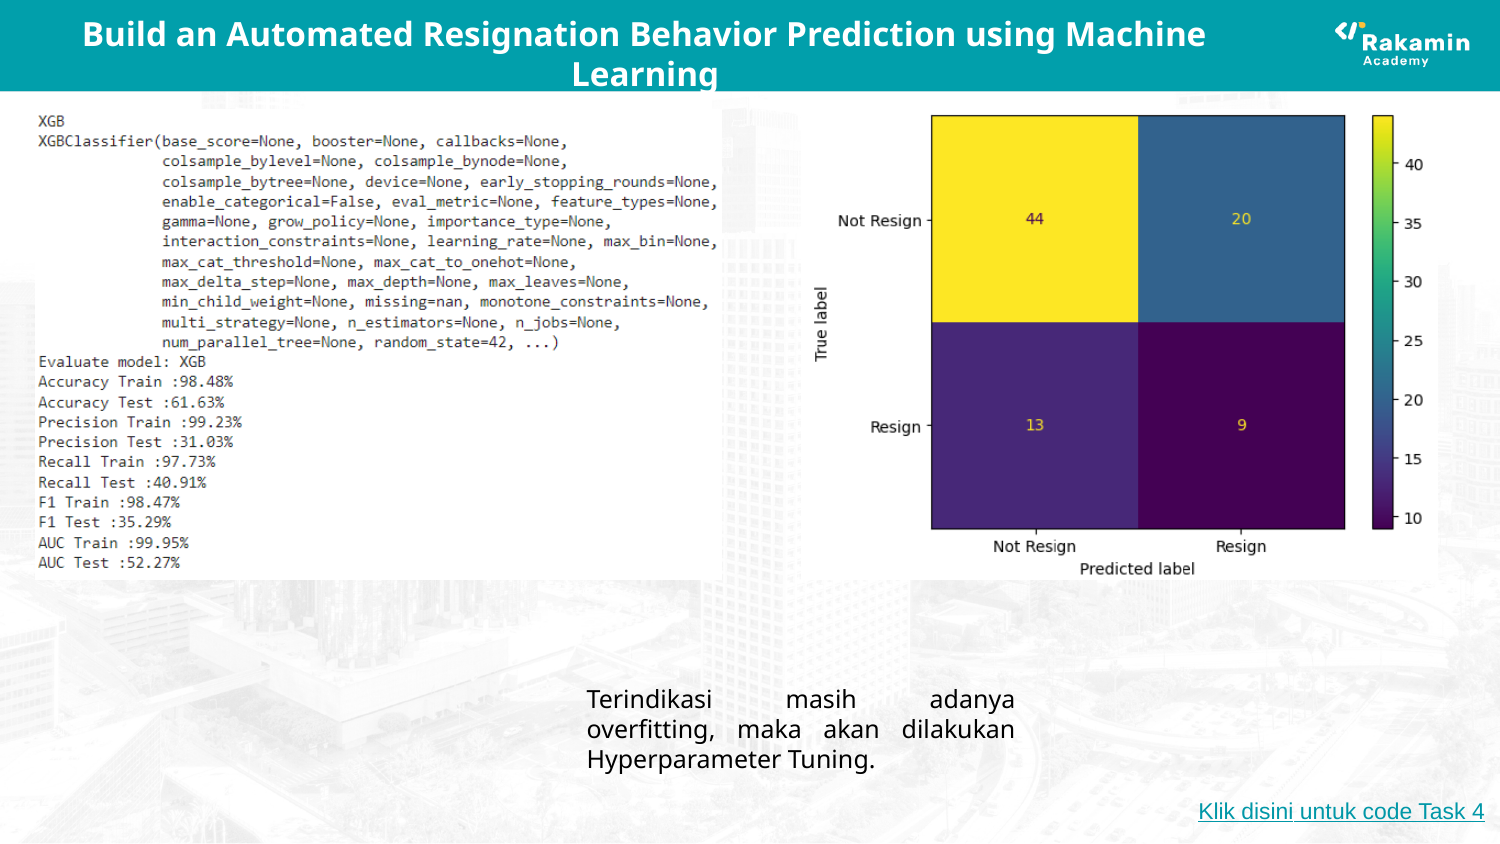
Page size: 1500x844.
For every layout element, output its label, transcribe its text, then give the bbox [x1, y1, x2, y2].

text_box Terindikasi masih adanya overfitting, maka akan dilakukan Hyperparameter Tuning. [571, 675, 1031, 781]
picture [0, 0, 1500, 844]
title Build an Automated Resignation Behavior Prediction using Machine Learning [0, 0, 1291, 92]
text_box Klik disini untuk code Task 4 [763, 782, 1500, 838]
